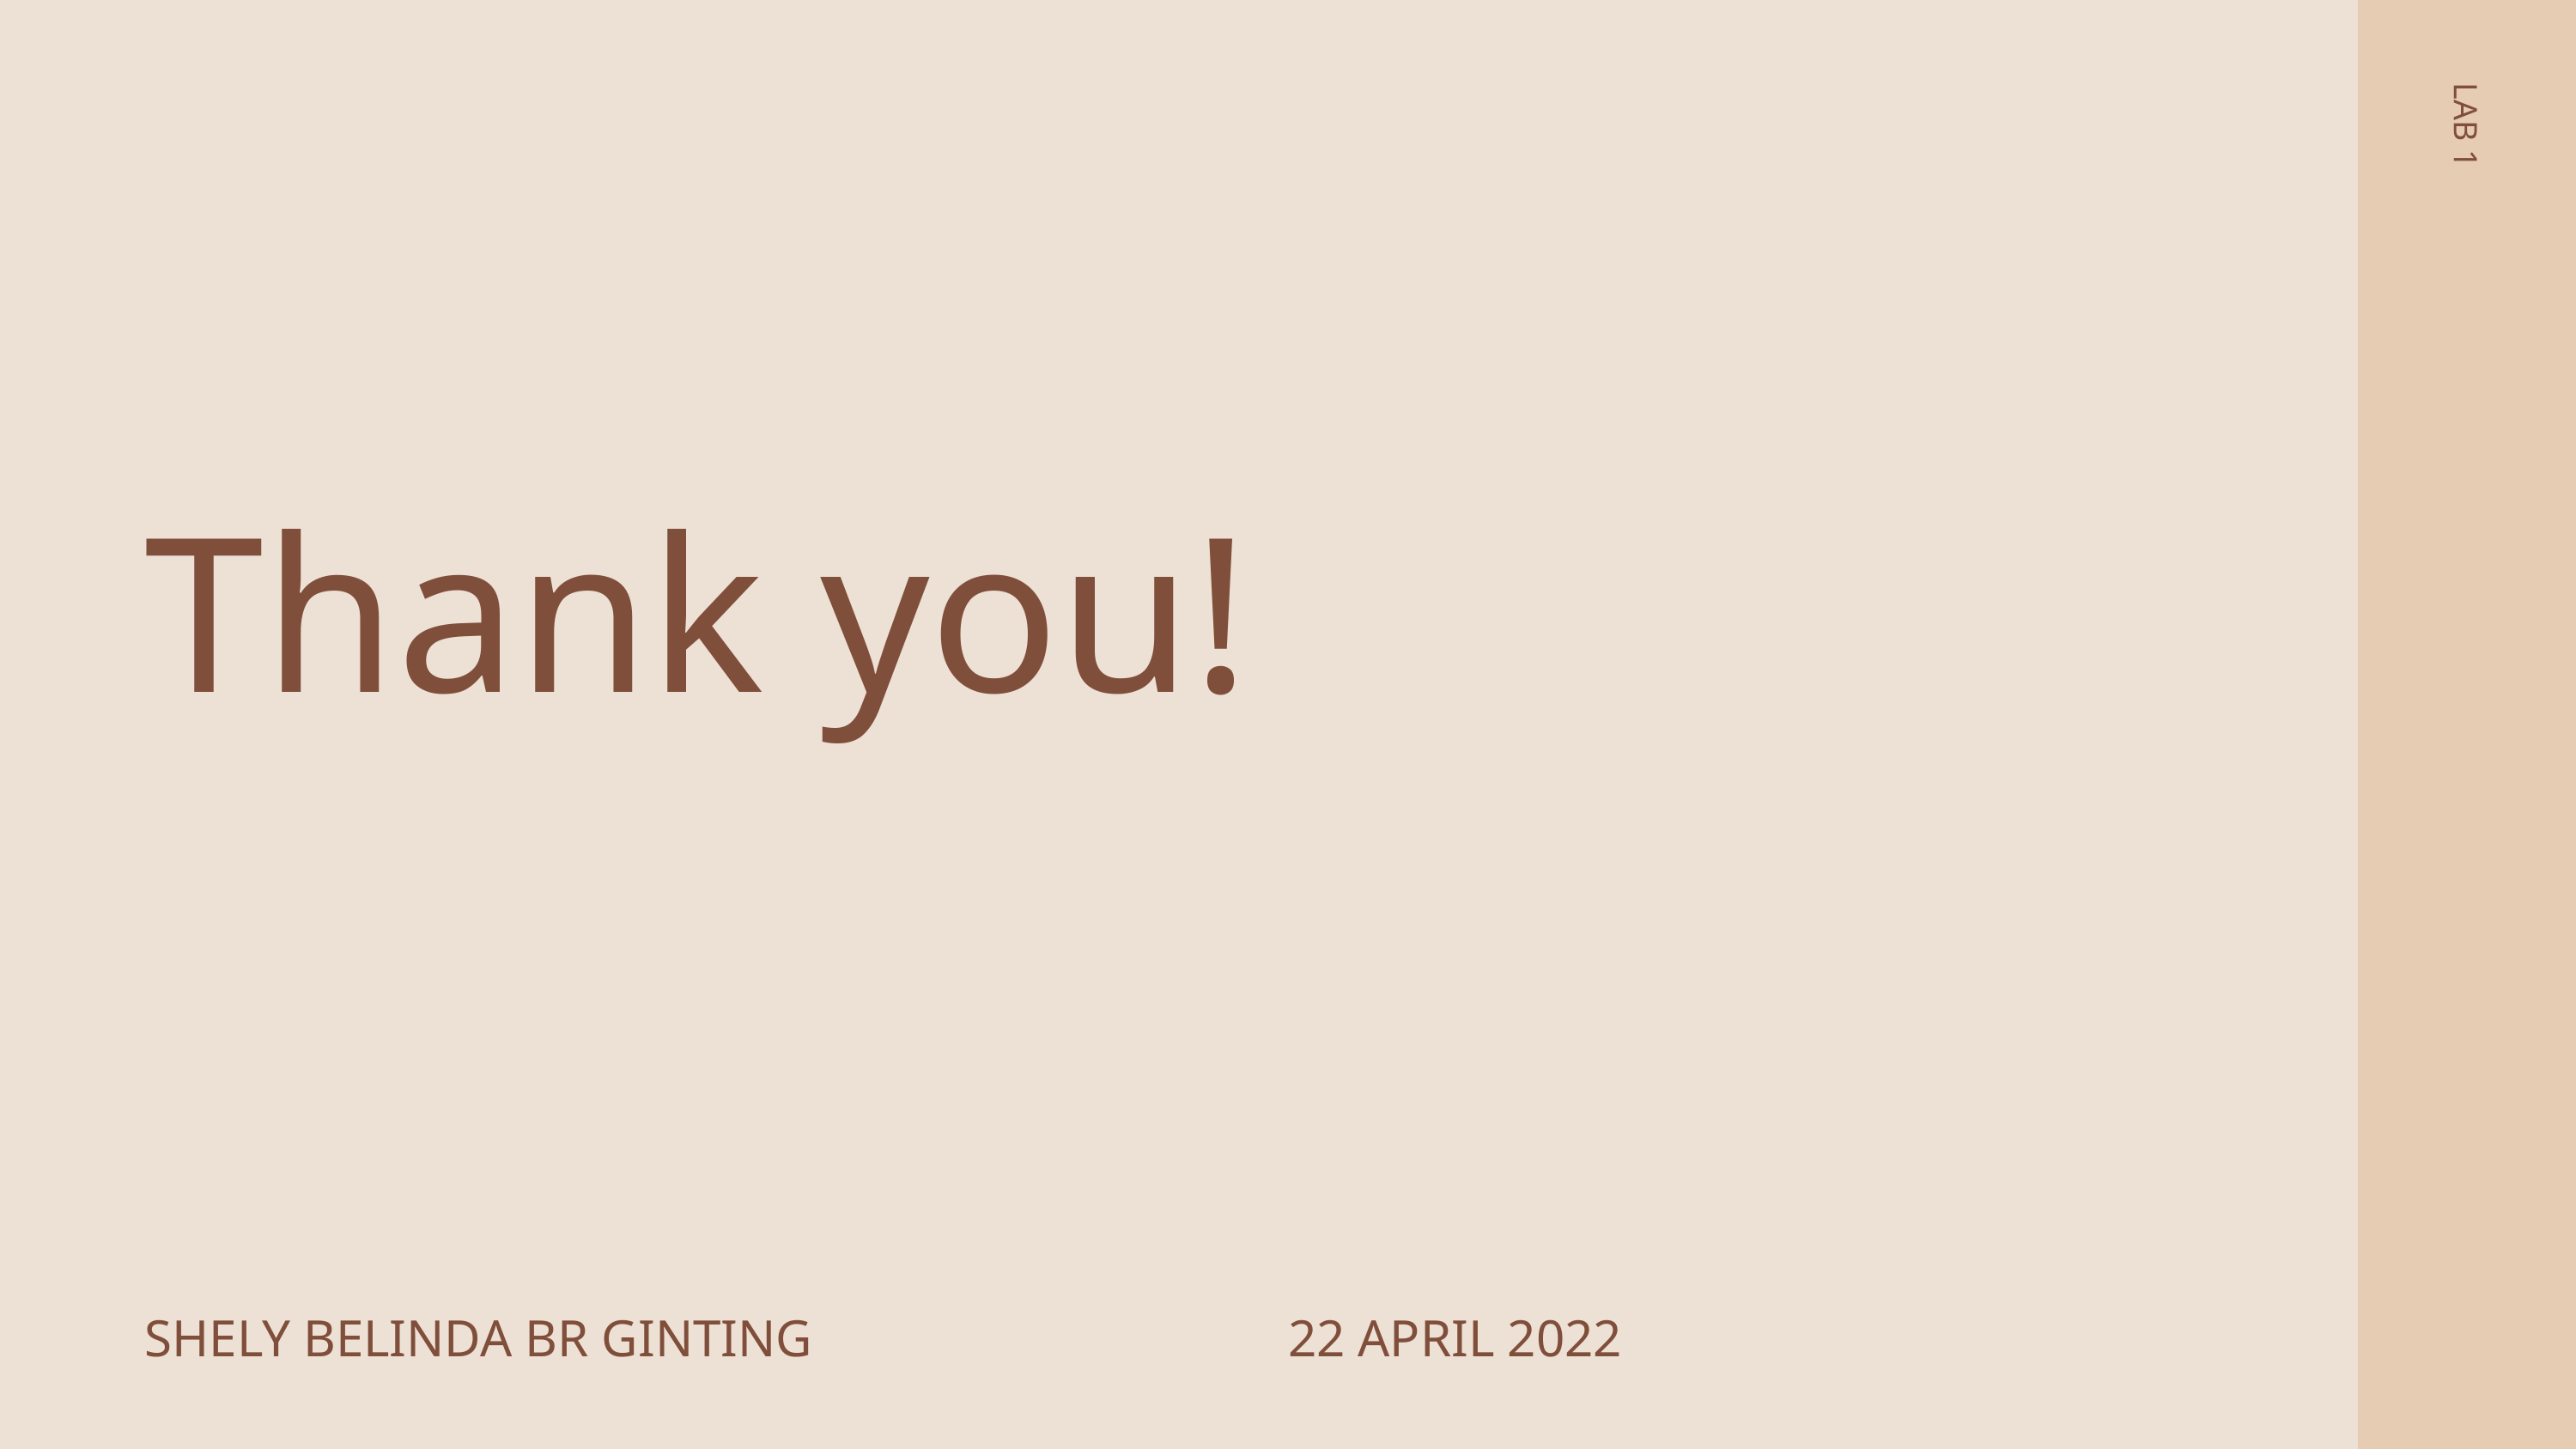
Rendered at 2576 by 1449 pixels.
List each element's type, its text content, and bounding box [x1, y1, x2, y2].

text_box SHELY BELINDA BR GINTING [144, 1296, 978, 1367]
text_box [2357, 0, 2576, 1449]
text_box 22 APRIL 2022 [1288, 1296, 2122, 1367]
text_box Thank you! [144, 520, 2222, 736]
